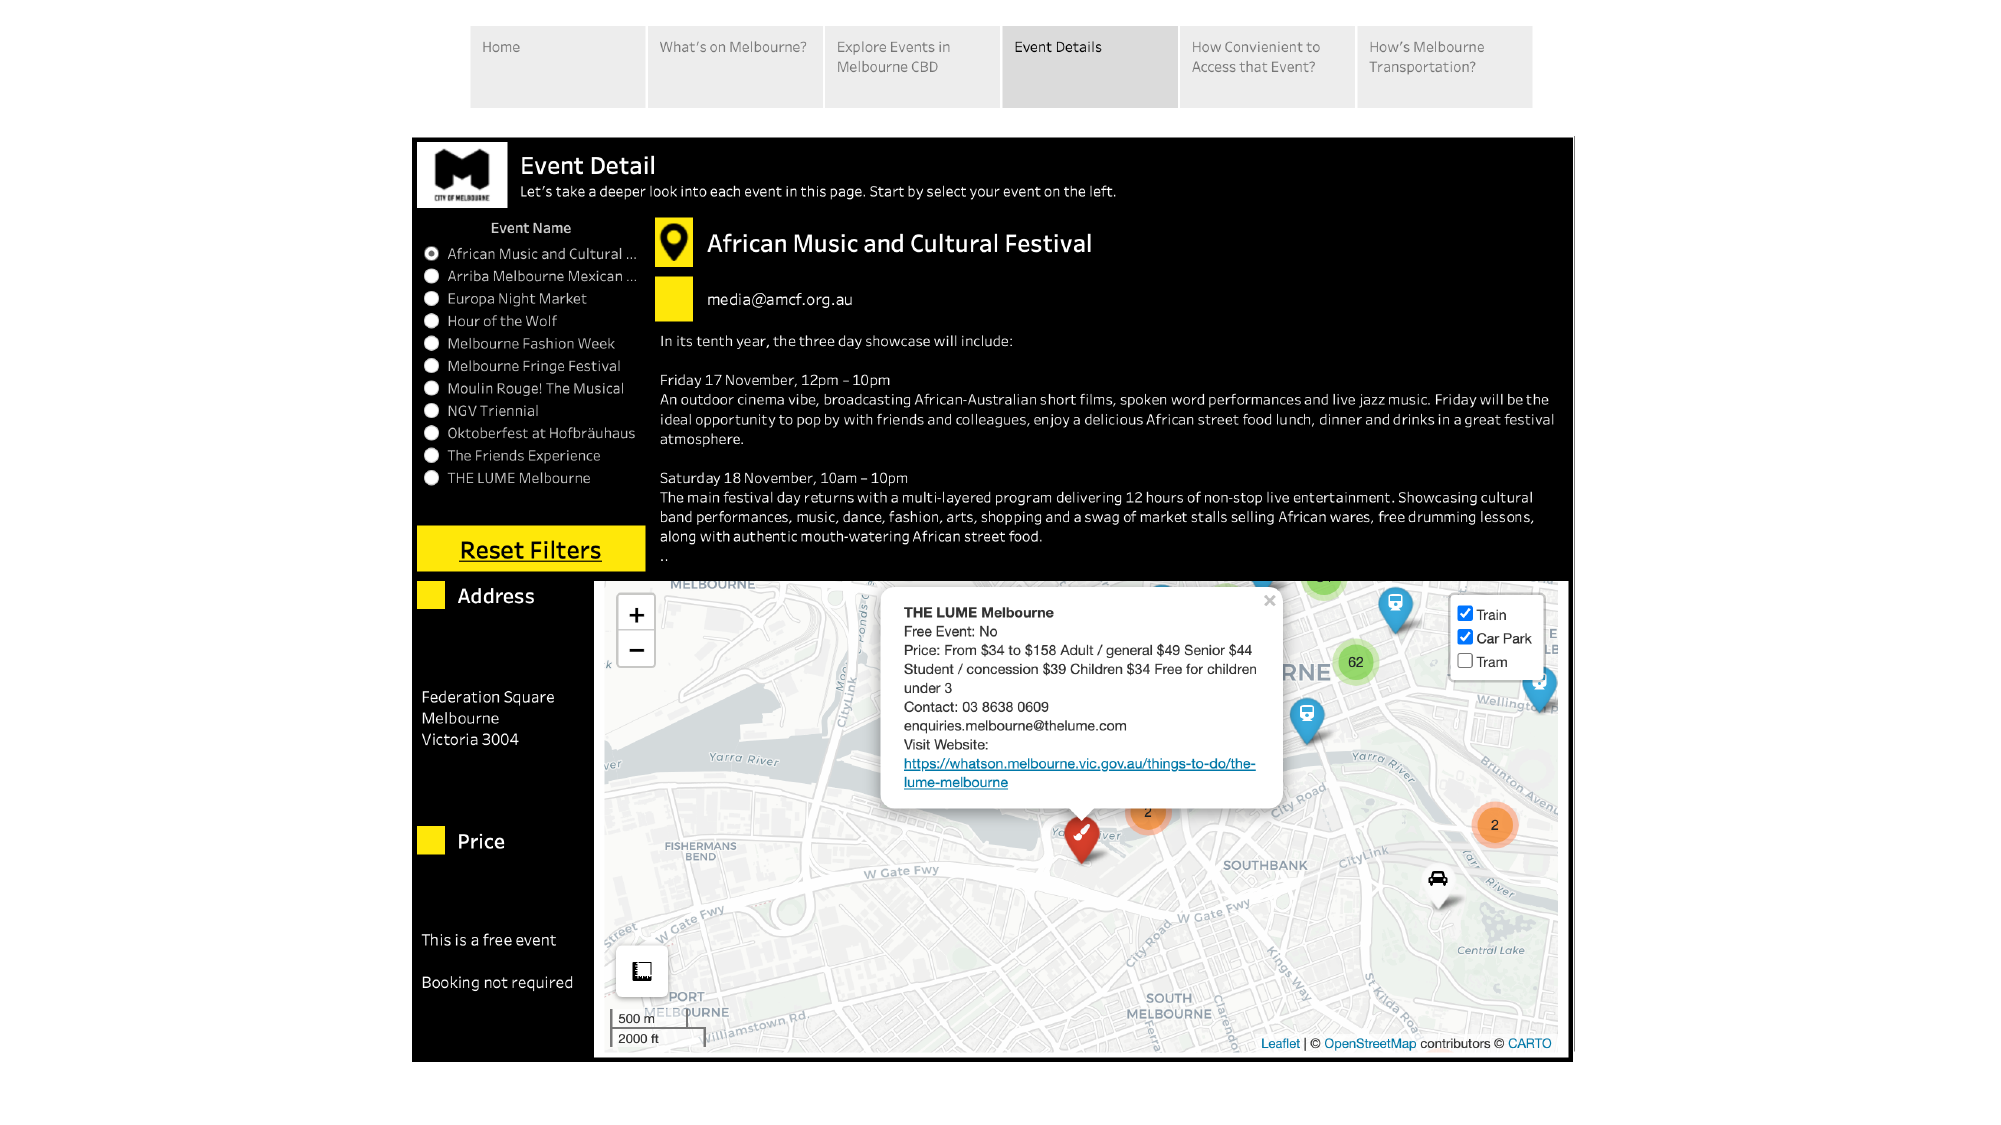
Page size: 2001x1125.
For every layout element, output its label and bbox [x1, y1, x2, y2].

picture [407, 0, 1593, 1125]
